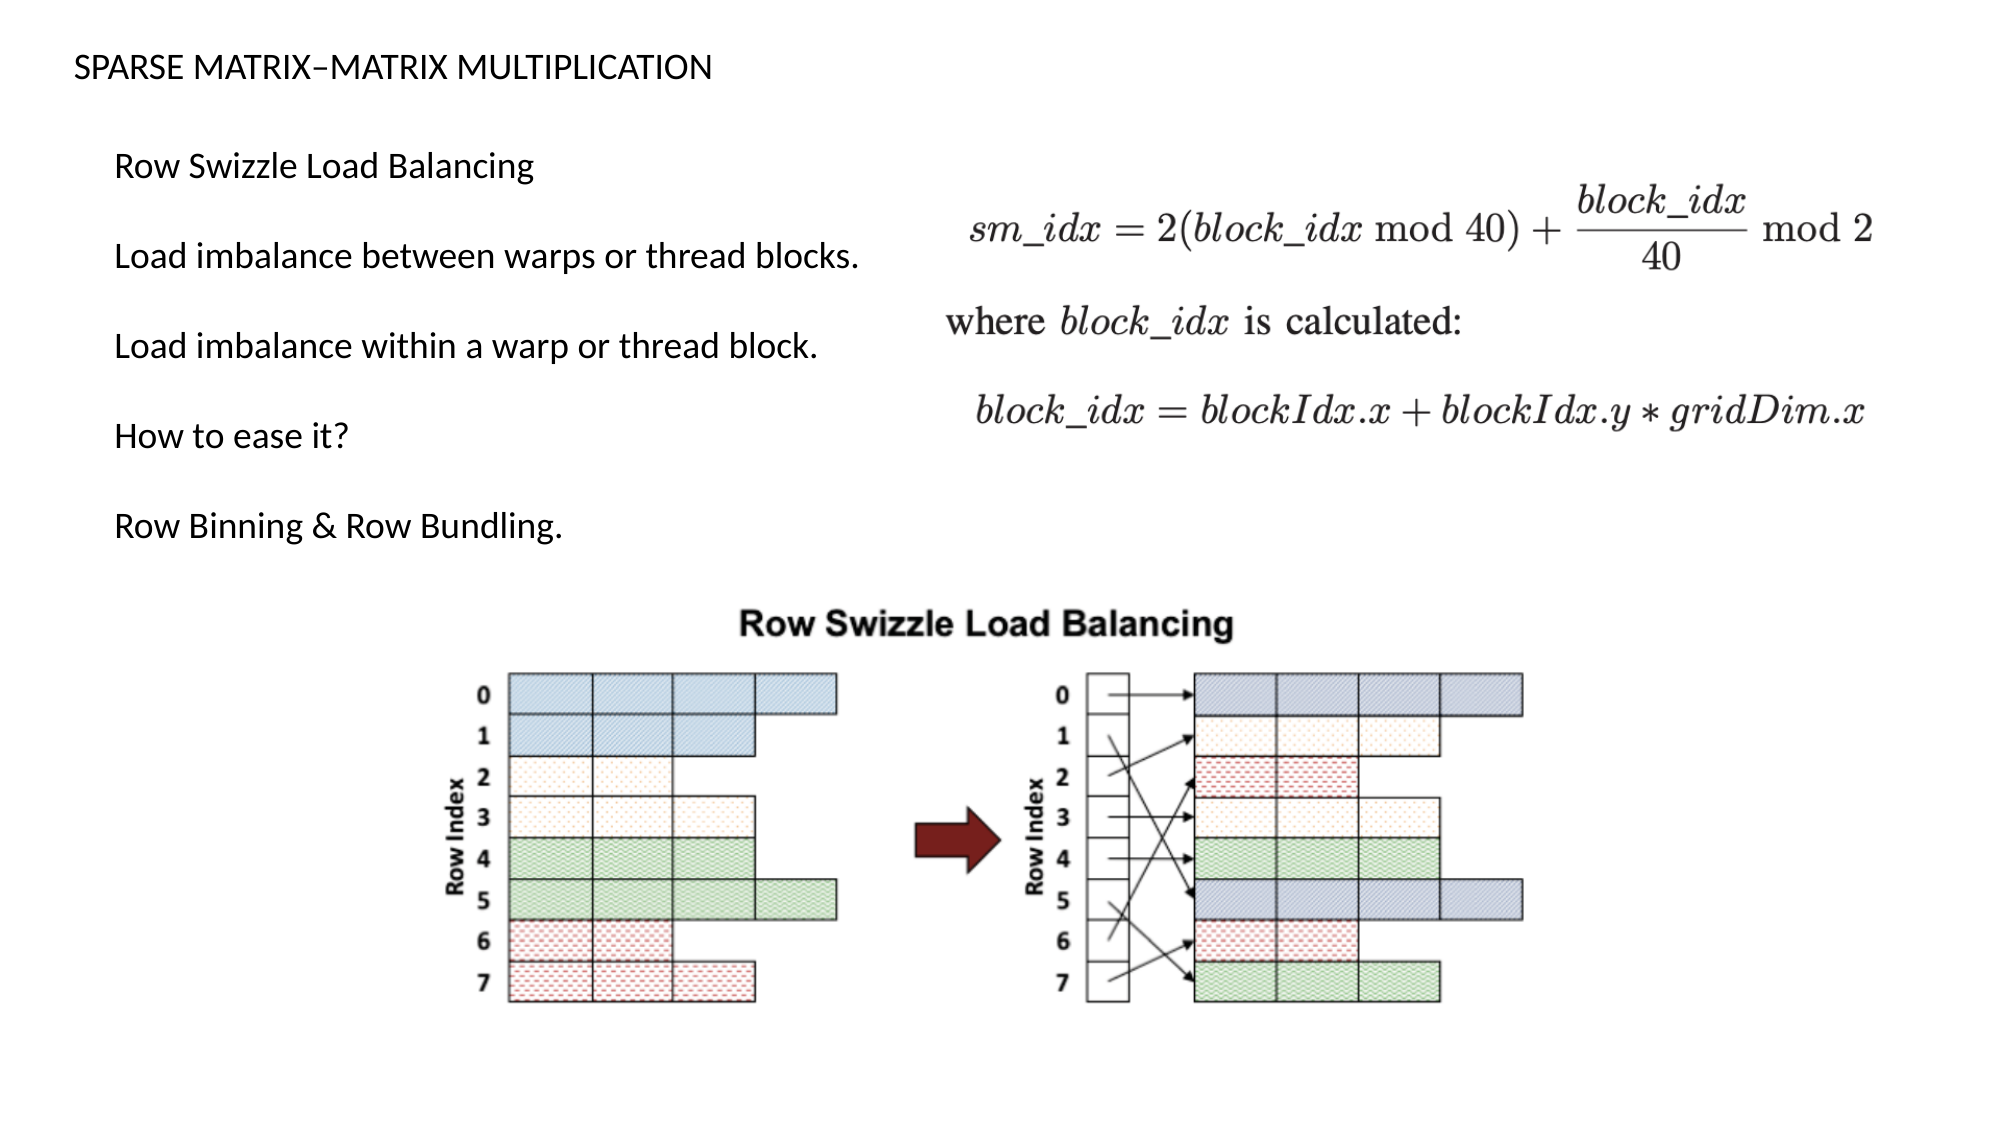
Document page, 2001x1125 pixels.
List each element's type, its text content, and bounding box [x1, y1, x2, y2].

picture [373, 570, 1627, 1017]
text_box SPARSE MATRIX–MATRIX MULTIPLICATION [58, 34, 1136, 95]
text_box Row Swizzle Load Balancing Load imbalance between warps or thread blocks. Load imbalance within a warp or thread block. How to ease it? Row Binning & Row Bundling. [99, 133, 876, 554]
picture [916, 170, 1954, 467]
